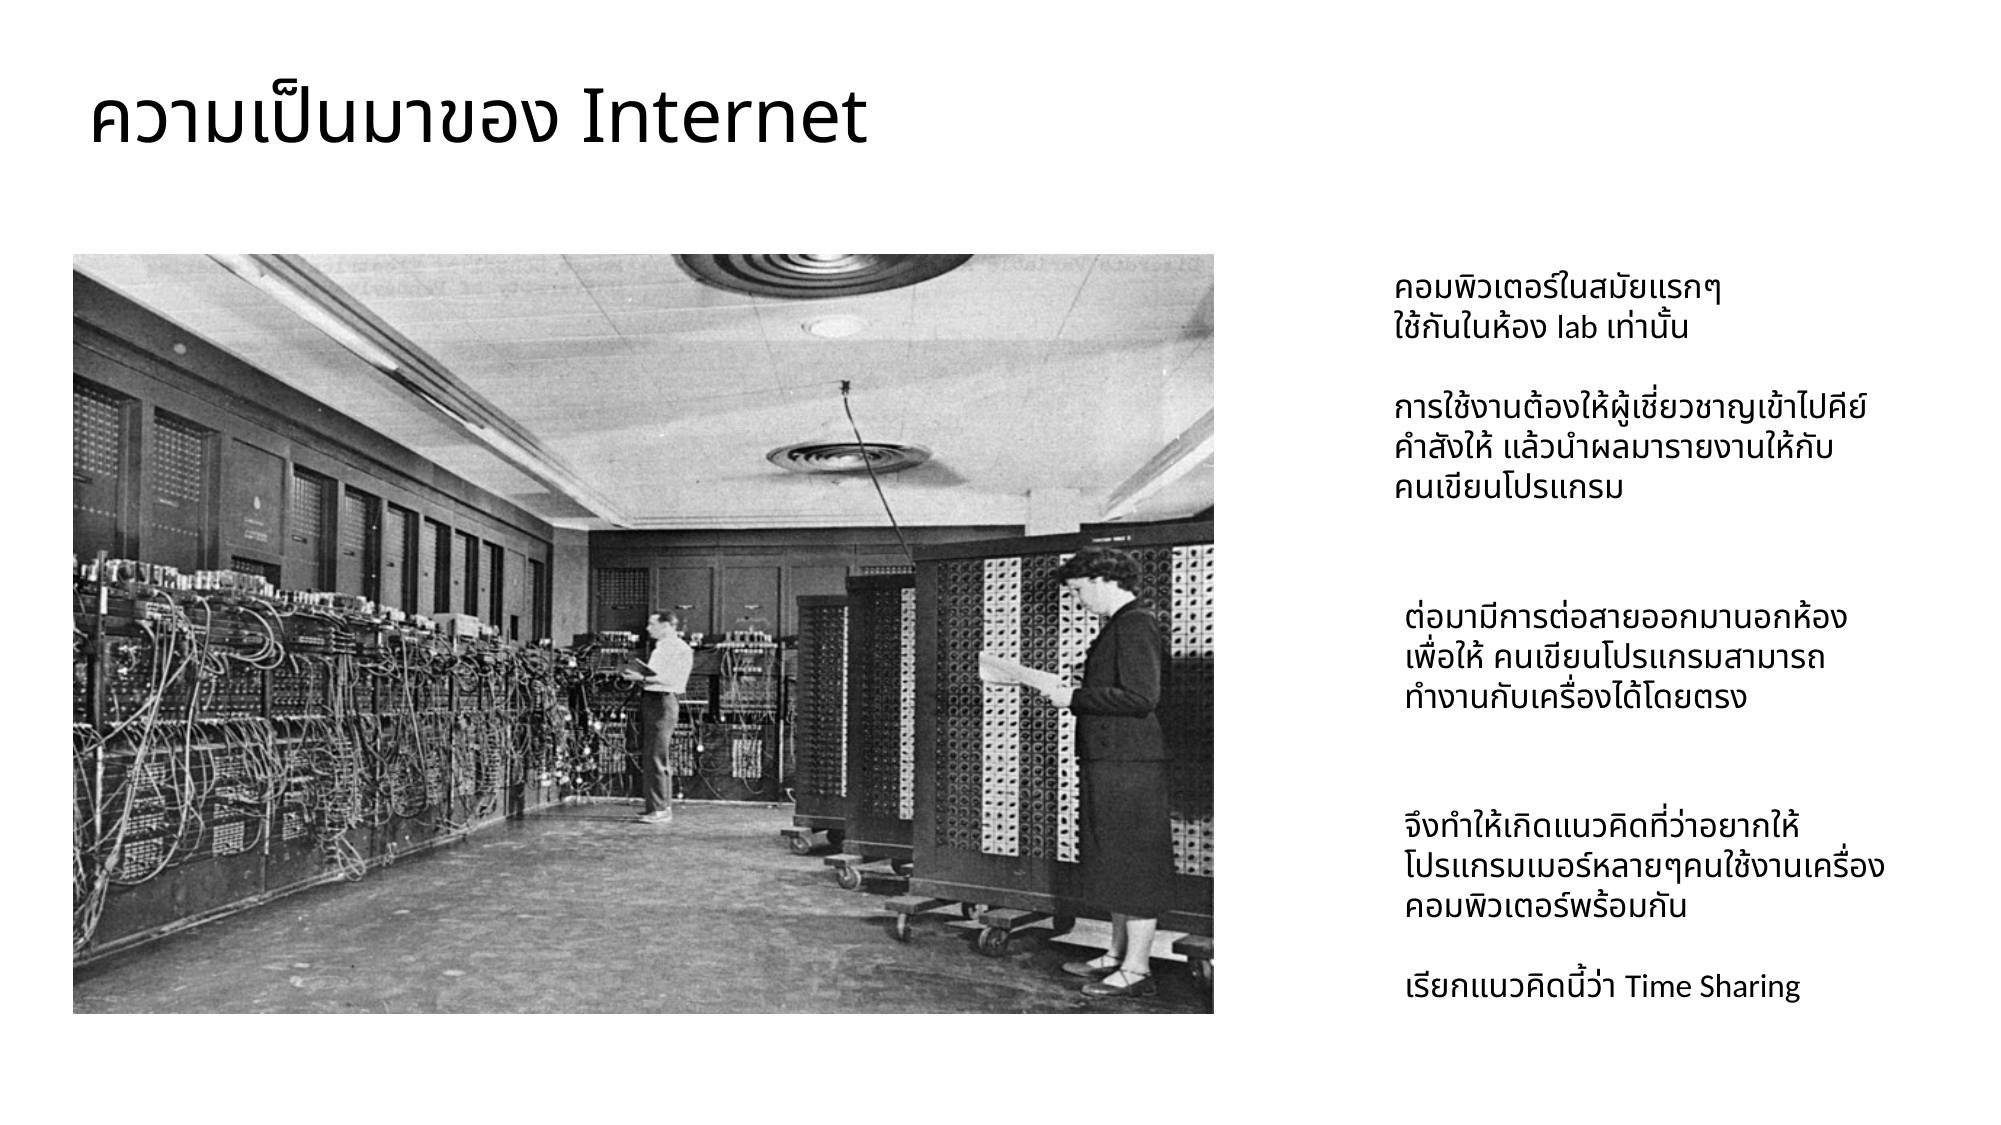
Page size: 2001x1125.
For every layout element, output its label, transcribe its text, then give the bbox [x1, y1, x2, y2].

text_box ต่อมามีการต่อสายออกมานอกห้องเพื่อให้ คนเขียนโปรแกรมสามารถทำงานกับเครื่องได้โดยตรง [1389, 588, 1886, 723]
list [73, 254, 1214, 1014]
text_box คอมพิวเตอร์ในสมัยแรกๆ ใช้กันในห้อง lab เท่านั้น การใช้งานต้องให้ผู้เชี่ยวชาญเข้าไปคีย์คำสังให้ แล้วนำผลมารายงานให้กับ คนเขียนโปรแกรม [1379, 258, 1896, 513]
text_box จึงทำให้เกิดแนวคิดที่ว่าอยากให้โปรแกรมเมอร์หลายๆคนใช้งานเครื่องคอมพิวเตอร์พร้อมกัน เรียกแนวคิดนี้ว่า Time Sharing [1389, 796, 1907, 1012]
title ความเป็นมาของ Internet [73, 24, 1214, 212]
